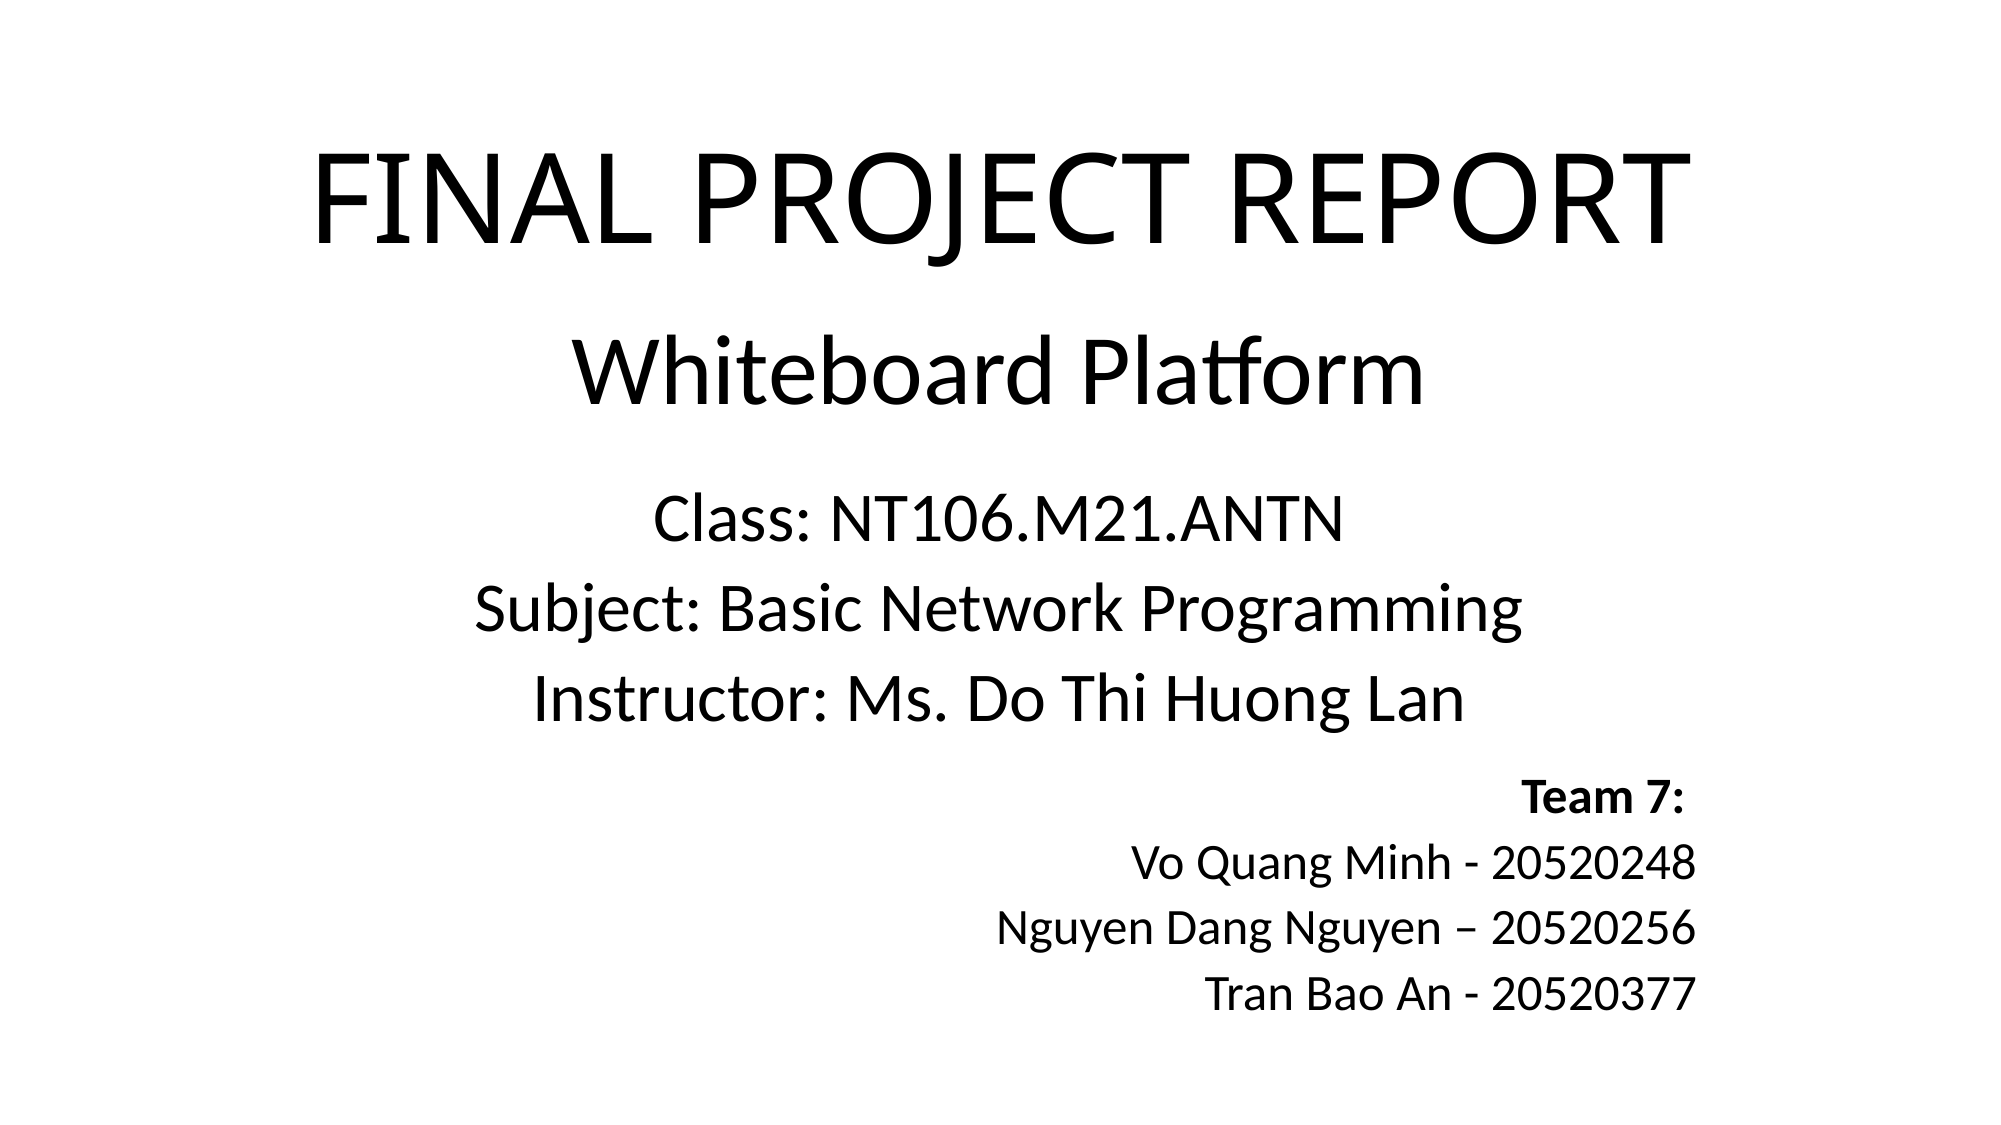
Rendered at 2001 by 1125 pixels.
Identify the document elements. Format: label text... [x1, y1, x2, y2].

subtitle Whiteboard Platform [249, 310, 1750, 441]
title FINAL PROJECT REPORT [249, 119, 1750, 279]
text_box Team 7: Vo Quang Minh - 20520248 Nguyen Dang Nguyen – 20520256 Tran Bao An - 20520377 [653, 762, 1713, 1034]
text_box Class: NT106.M21.ANTN Subject: Basic Network Programming Instructor: Ms. Do Thi Huong Lan [249, 473, 1750, 745]
